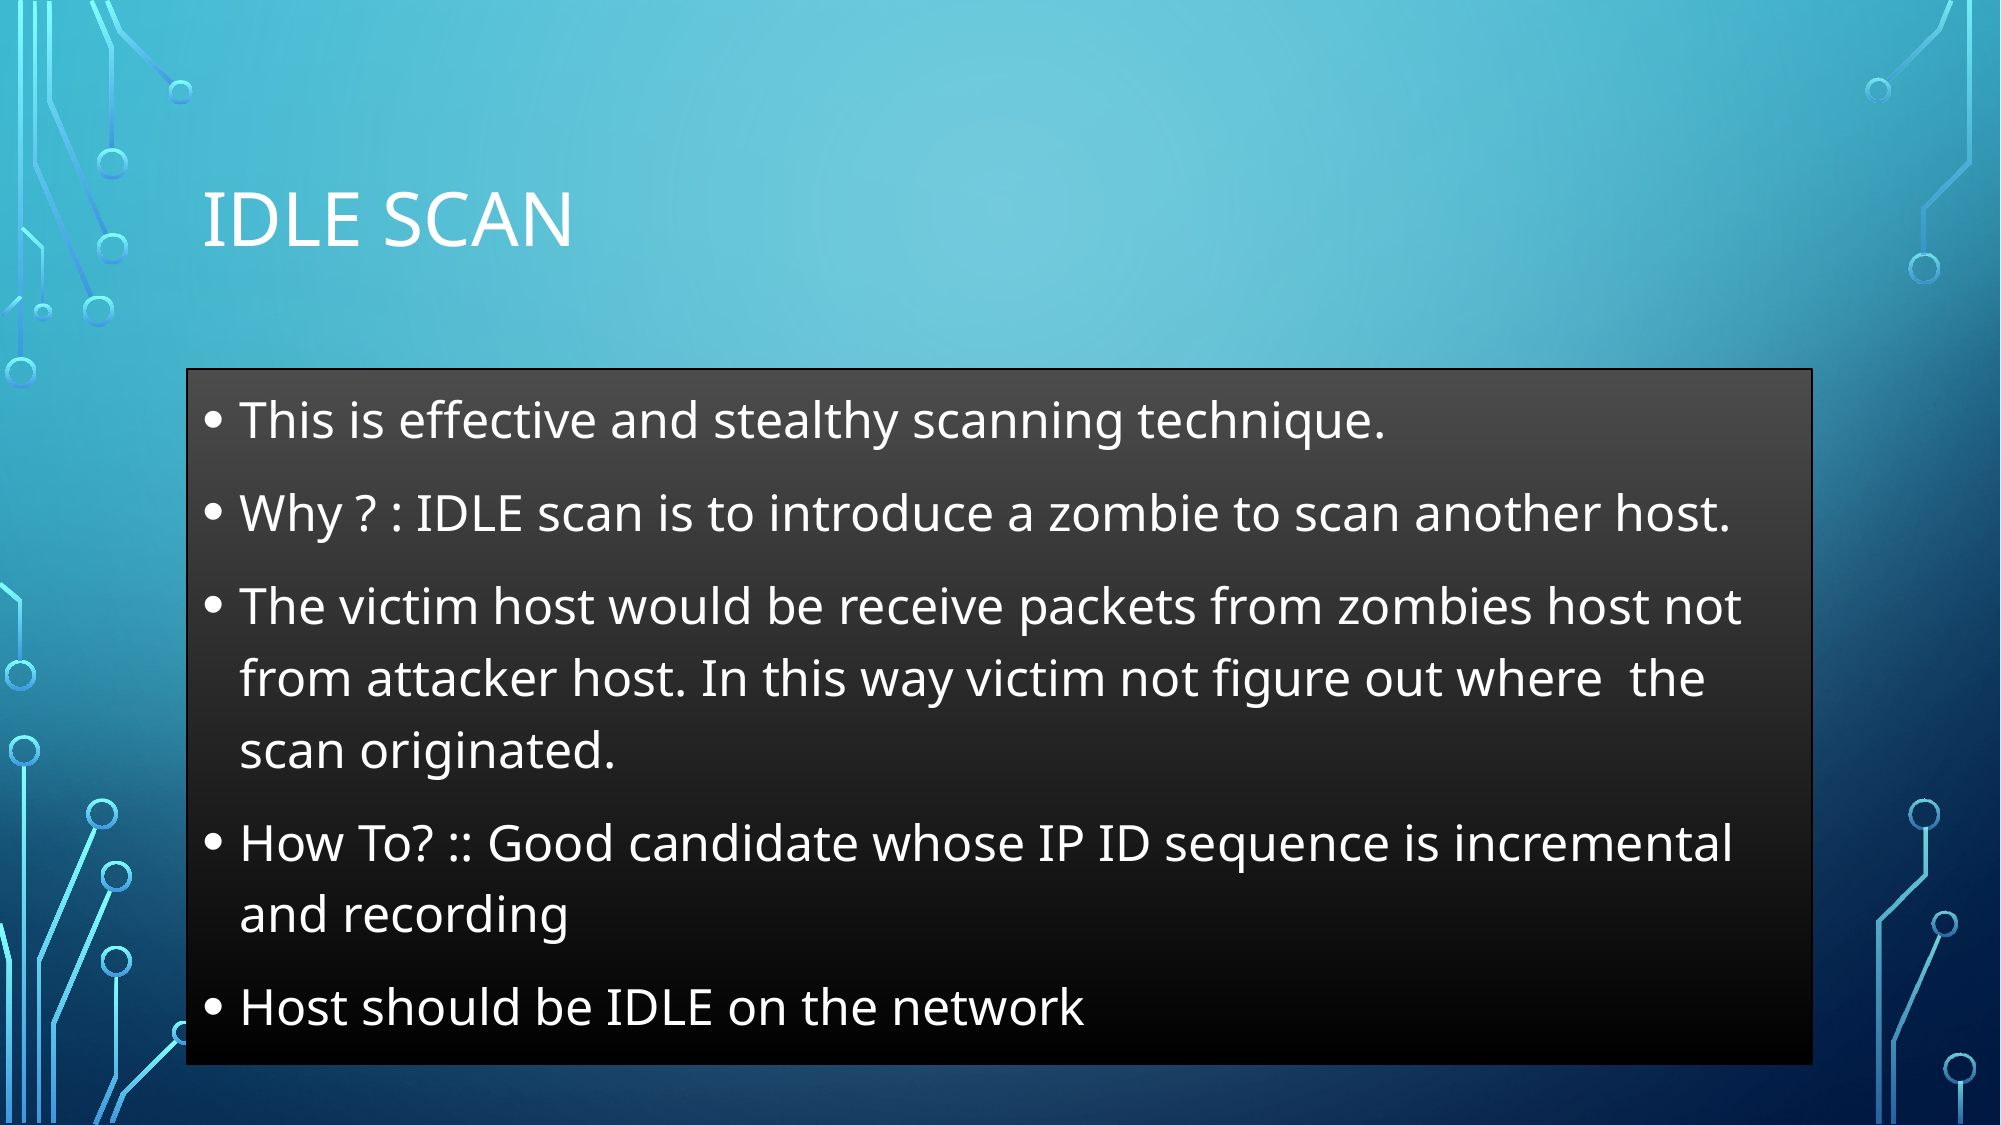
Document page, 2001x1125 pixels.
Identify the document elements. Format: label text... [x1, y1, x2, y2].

title IDLE Scan [187, 101, 1813, 344]
list This is effective and stealthy scanning technique. Why ? : IDLE scan is to introduce a zombie to scan another host. The victim host would be receive packets from zombies host not from attacker host. In this way victim not figure out where the scan originated. How To? :: Good candidate whose IP ID sequence is incremental and recording Host should be IDLE on the network [186, 368, 1813, 1065]
